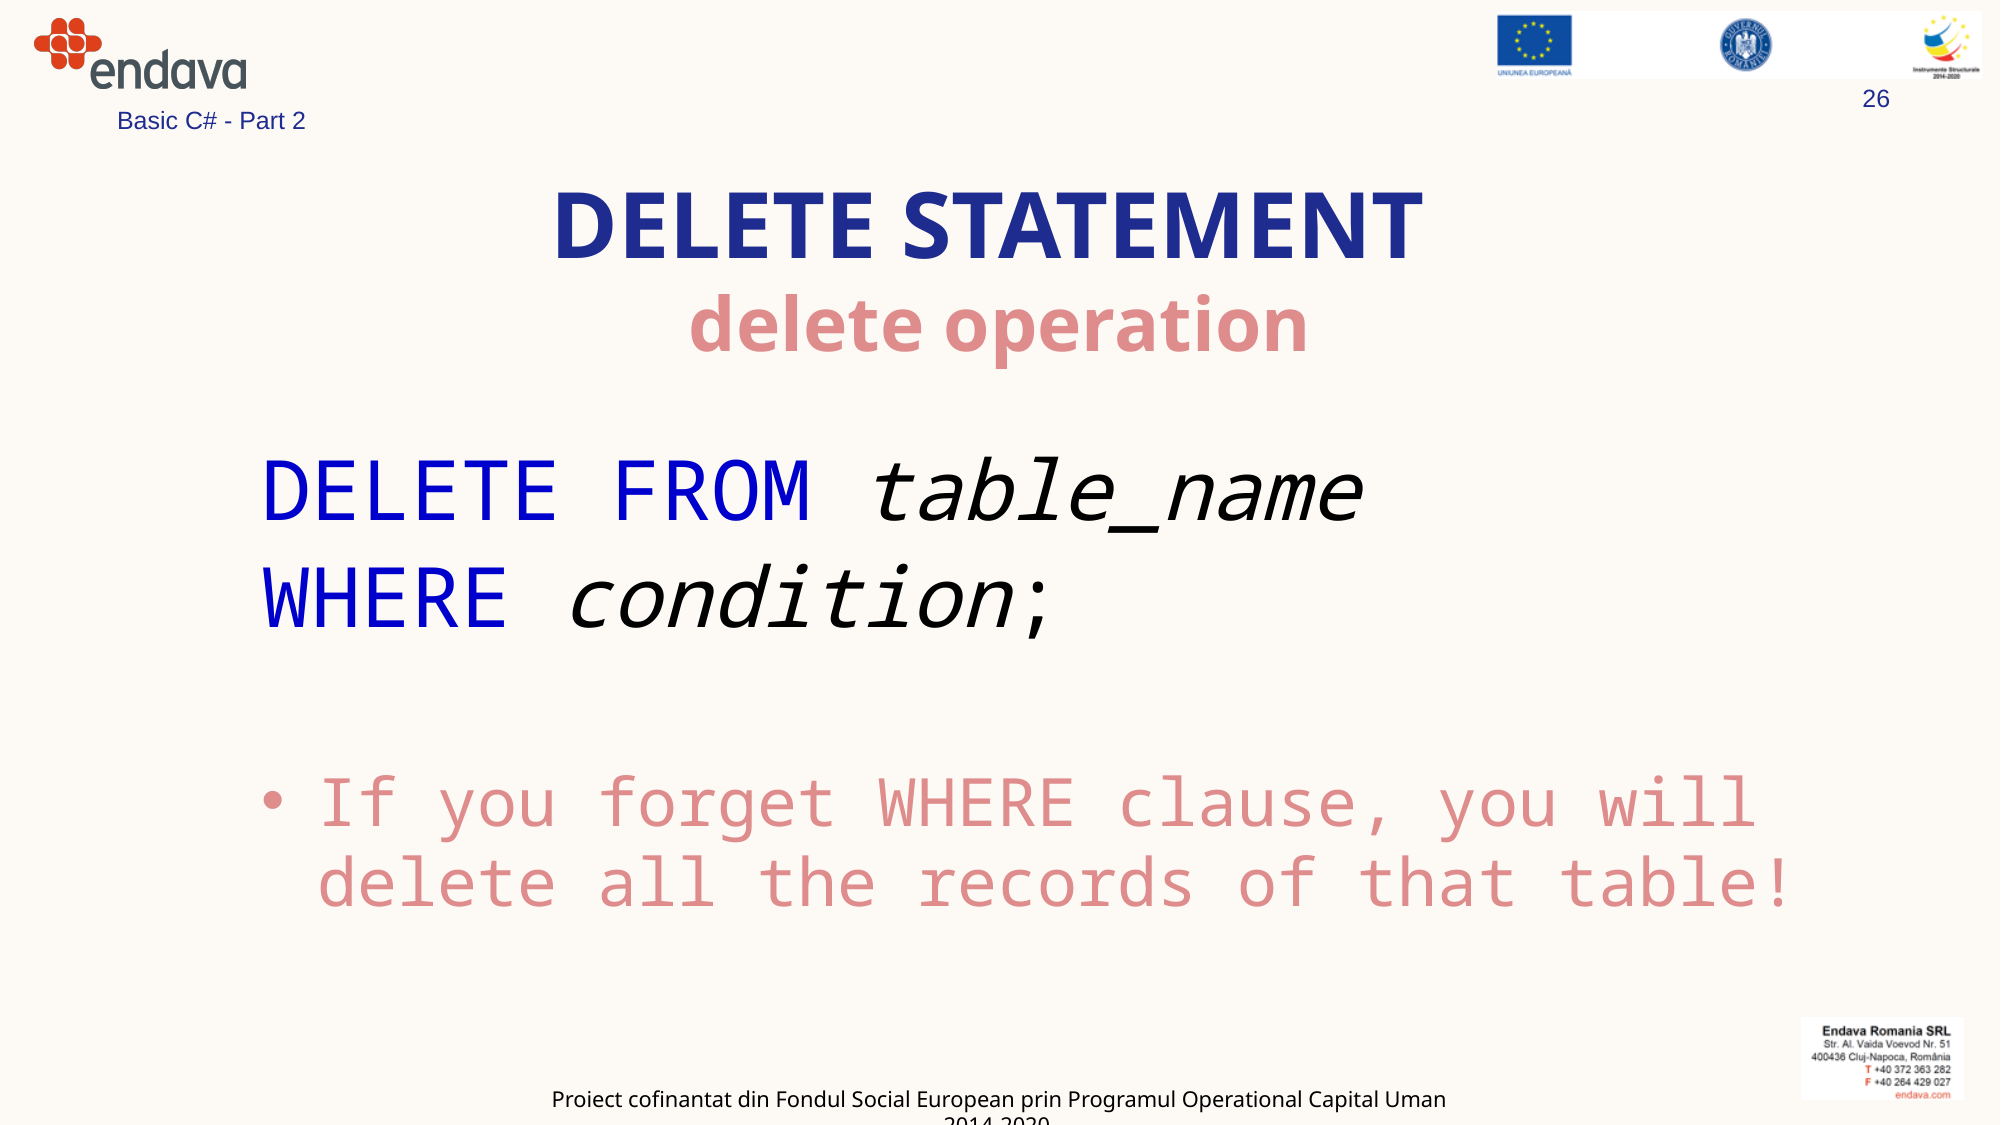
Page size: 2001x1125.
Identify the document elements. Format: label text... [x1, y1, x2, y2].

text_box DELETE FROM table_name WHERE condition; If you forget WHERE clause, you will delete all the records of that table! [245, 429, 1936, 1067]
title DELETE STATEMENT delete operation [124, 159, 1876, 286]
footer Basic C# - Part 2 [101, 97, 627, 143]
picture [1801, 1017, 1964, 1100]
slide_number 26 [1795, 79, 1958, 120]
text_box Proiect cofinantat din Fondul Social European prin Programul Operational Capital Uman 2014-2020 [519, 1078, 1481, 1125]
picture [1497, 11, 1982, 79]
picture [34, 18, 246, 89]
